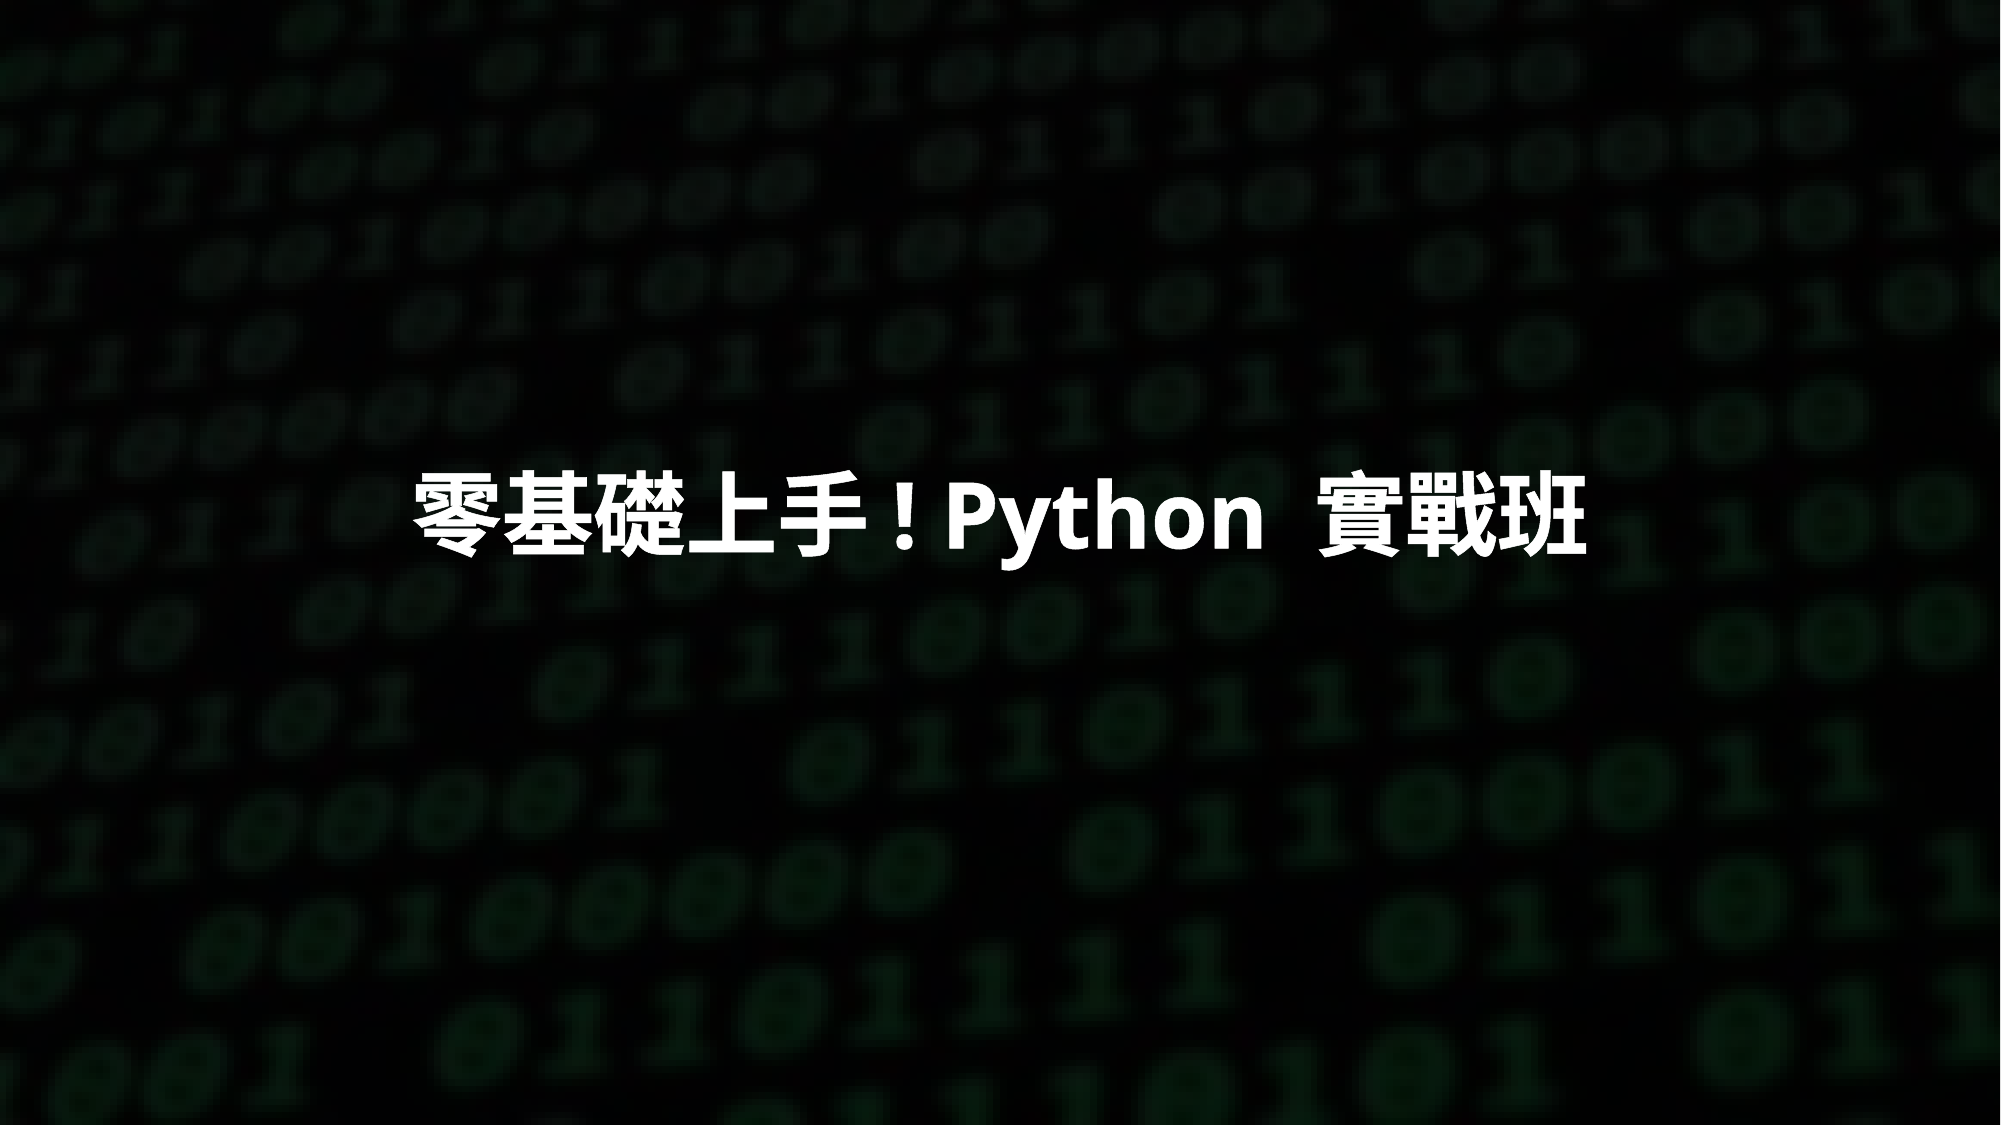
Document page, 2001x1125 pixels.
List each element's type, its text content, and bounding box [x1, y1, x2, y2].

picture [0, 0, 2001, 1125]
title 零基礎上手! Python 實戰班 [249, 184, 1750, 576]
